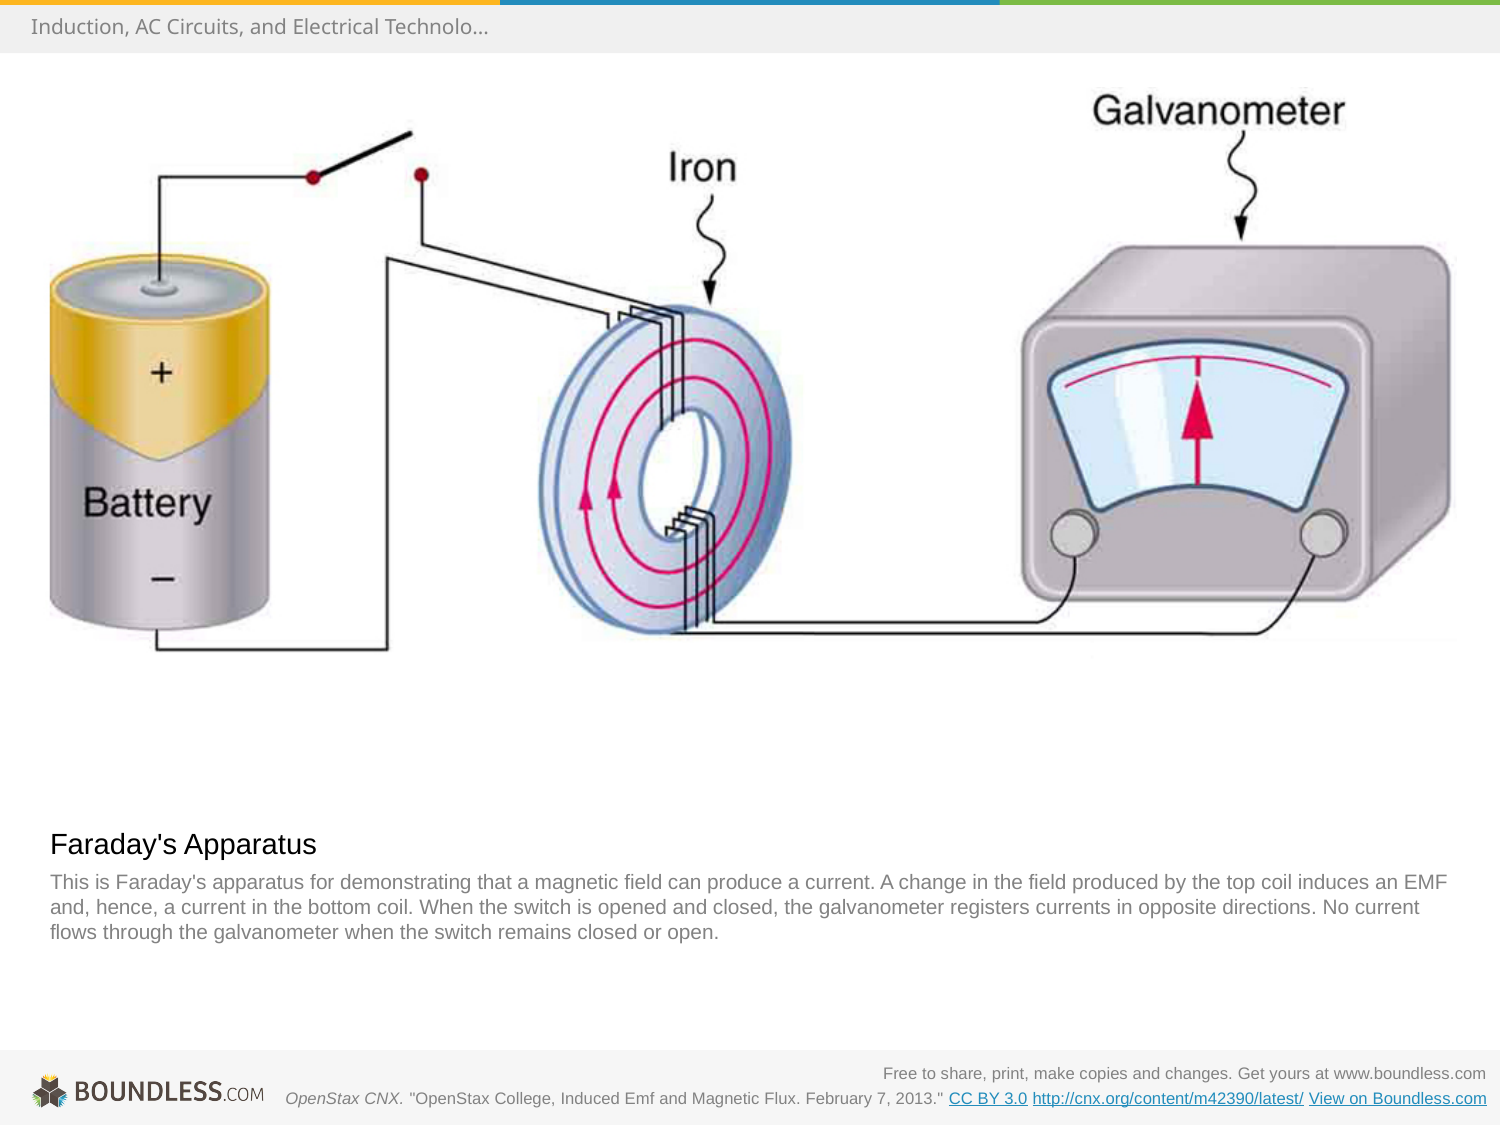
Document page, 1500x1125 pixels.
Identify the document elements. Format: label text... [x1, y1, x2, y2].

picture [30, 1072, 265, 1109]
text_box Induction, AC Circuits, and Electrical Technolo... [31, 13, 1475, 38]
text_box Free to share, print, make copies and changes. Get yours at www.boundless.com [649, 1062, 1488, 1087]
list Faraday's Apparatus This is Faraday's apparatus for demonstrating that a magnetic field can produce a current. A change in the field produced by the top coil induces an EMF and, hence, a current in the bottom coil. When the switch is opened and closed, the galvanometer registers currents in opposite directions. No current flows through the galvanometer when the switch remains closed or open. [50, 825, 1450, 1038]
text_box [0, 1050, 1500, 1125]
text_box [0, 2, 1500, 54]
text_box OpenStax CNX. "OpenStax College, Induced Emf and Magnetic Flux. February 7, 2013." CC BY 3.0 http://cnx.org/content/m42390/latest/ View on Boundless.com [274, 1087, 1488, 1125]
picture [43, 87, 1457, 661]
